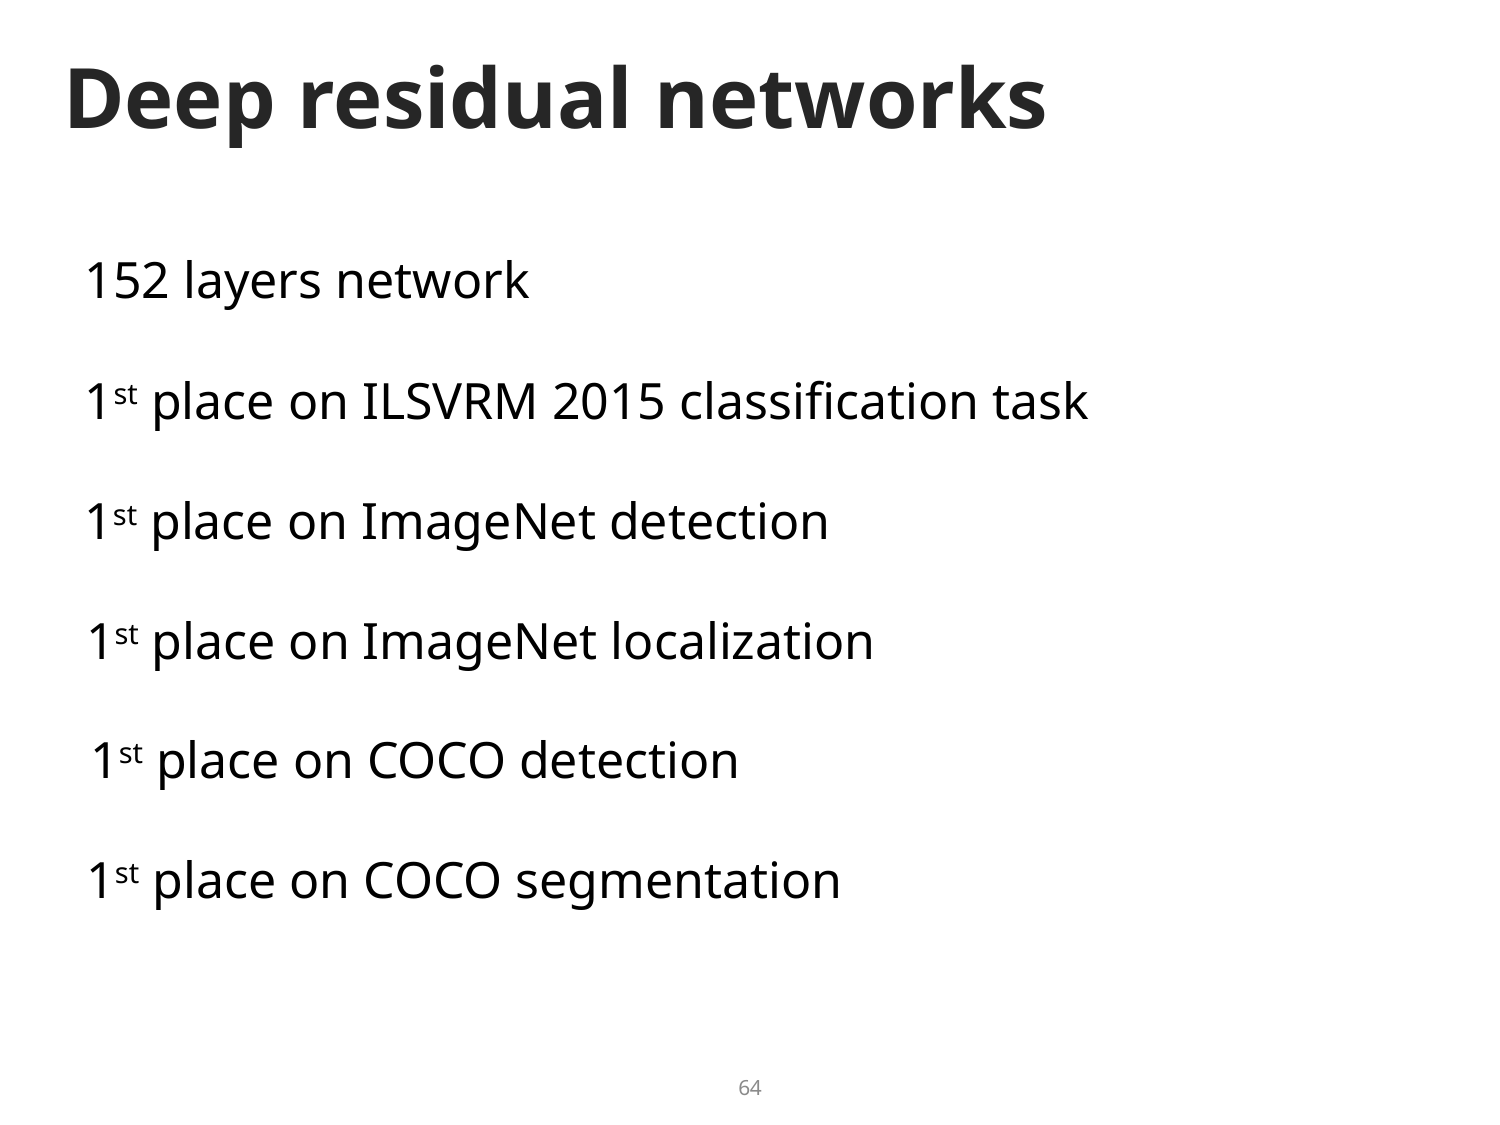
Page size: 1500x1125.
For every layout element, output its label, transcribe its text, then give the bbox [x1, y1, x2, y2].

text_box 1st place on ILSVRM 2015 classification task [70, 361, 1105, 437]
slide_number 64 [575, 1058, 925, 1119]
text_box 1st place on COCO detection [75, 721, 756, 797]
text_box 1st place on ImageNet detection [69, 482, 846, 558]
text_box 1st place on ImageNet localization [71, 602, 891, 677]
text_box 152 layers network [70, 241, 558, 317]
text_box 1st place on COCO segmentation [71, 841, 858, 916]
title Deep residual networks [48, 41, 1456, 149]
